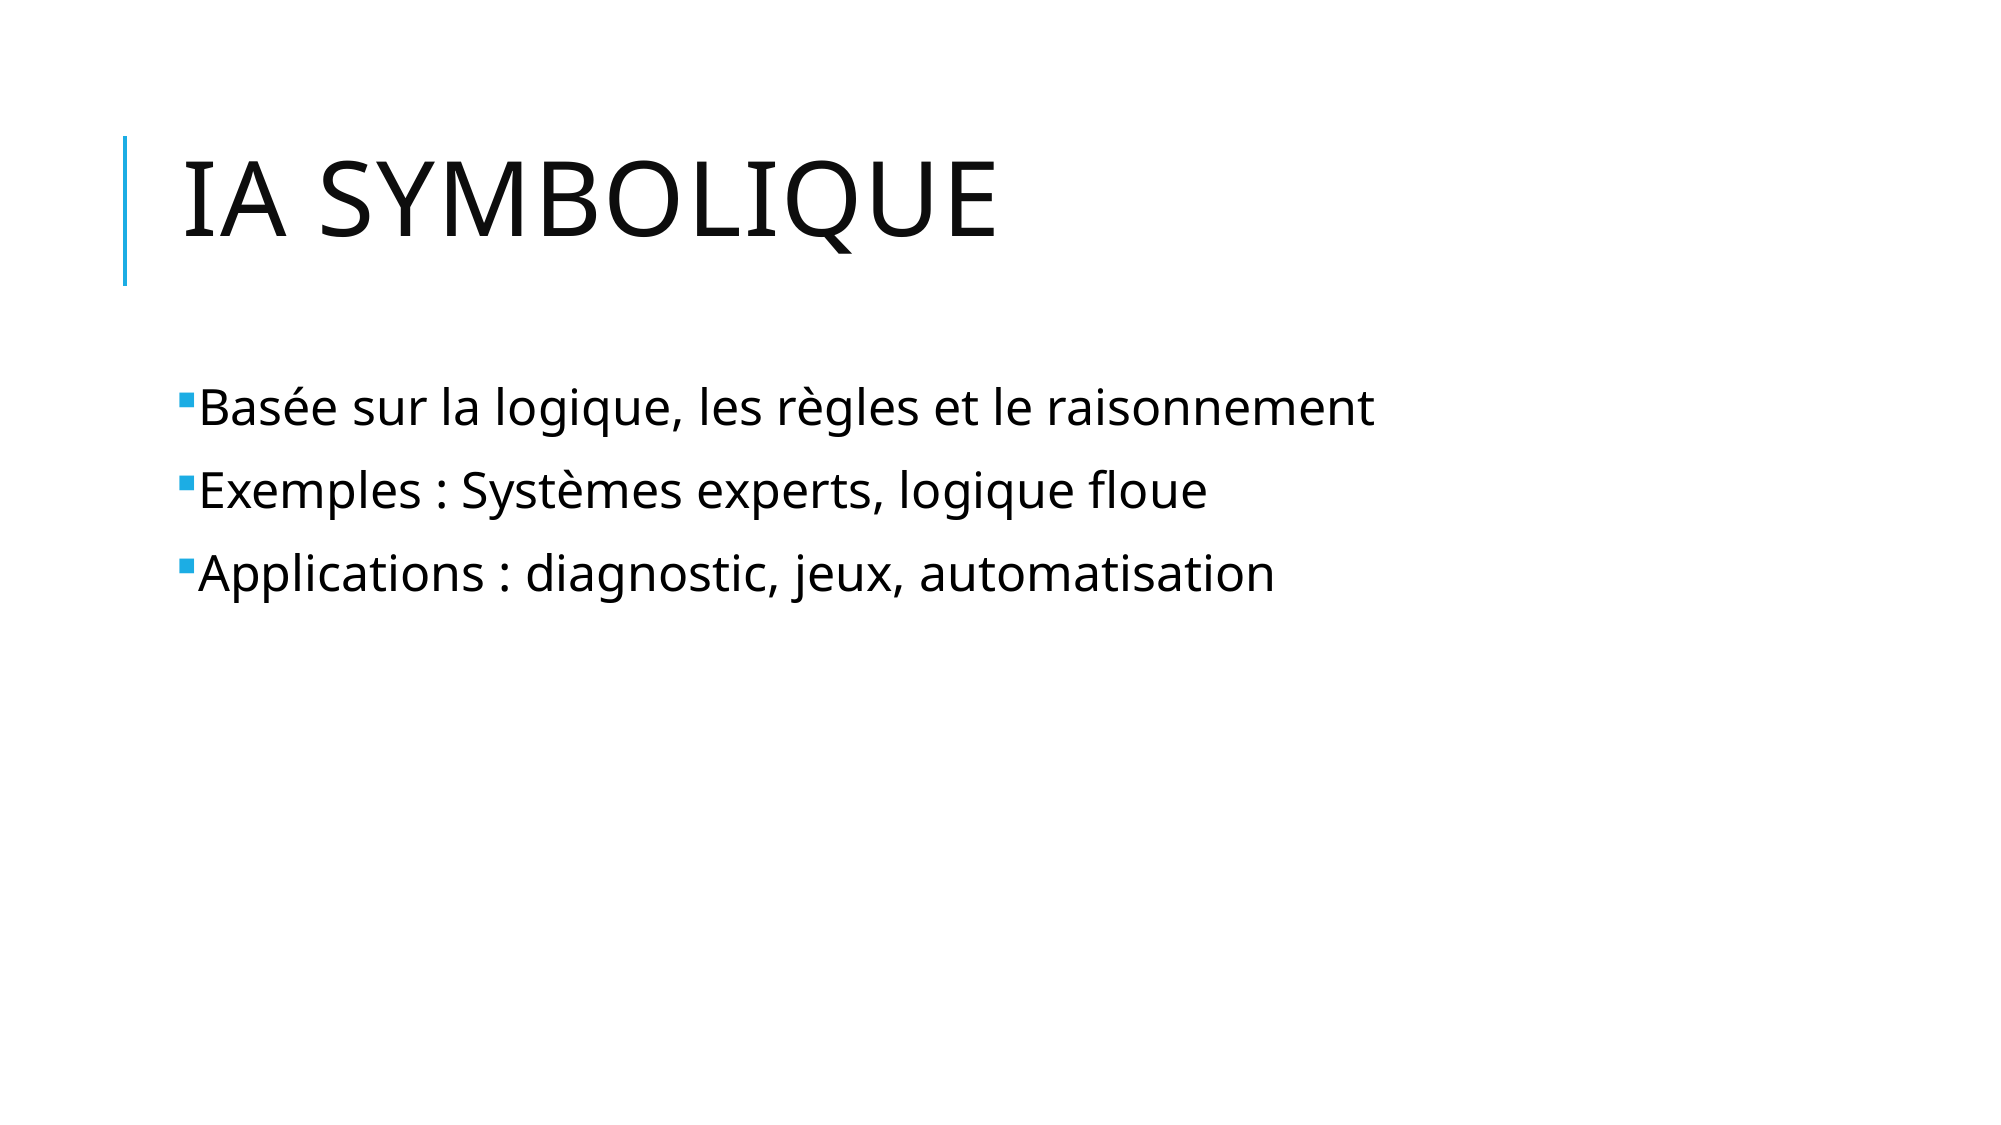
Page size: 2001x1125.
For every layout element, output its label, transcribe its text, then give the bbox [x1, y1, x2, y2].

title IA symbolique [168, 83, 1763, 330]
list Basée sur la logique, les règles et le raisonnement Exemples : Systèmes experts, logique floue Applications : diagnostic, jeux, automatisation [168, 375, 1763, 1035]
